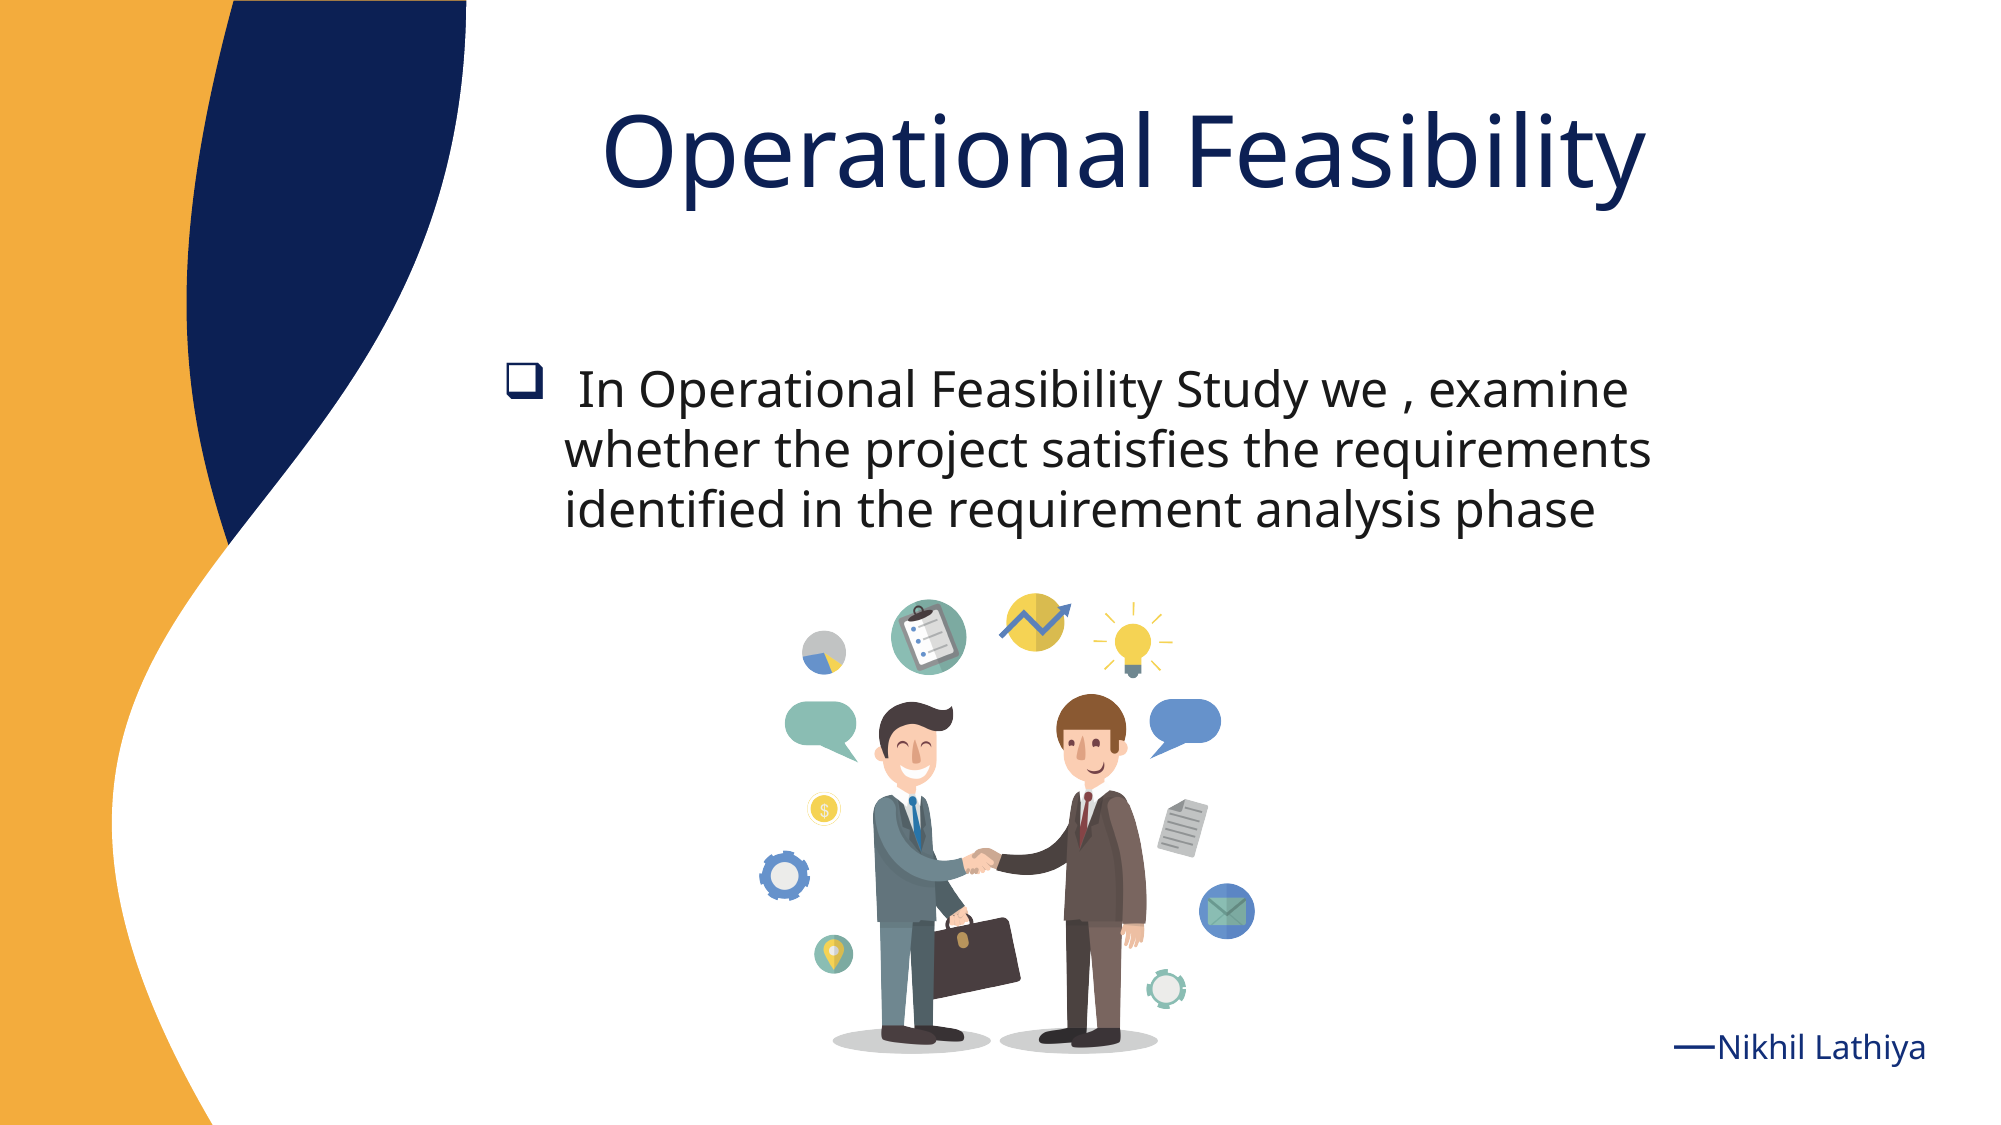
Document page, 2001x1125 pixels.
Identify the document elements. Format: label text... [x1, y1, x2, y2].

title Operational Feasibility [281, 94, 1967, 201]
text_box —Nikhil Lathiya [949, 999, 1948, 1084]
subtitle In Operational Feasibility Study we , examine whether the project satisfies the requirements identified in the requirement analysis phase [482, 331, 1765, 563]
picture [759, 593, 1256, 1055]
